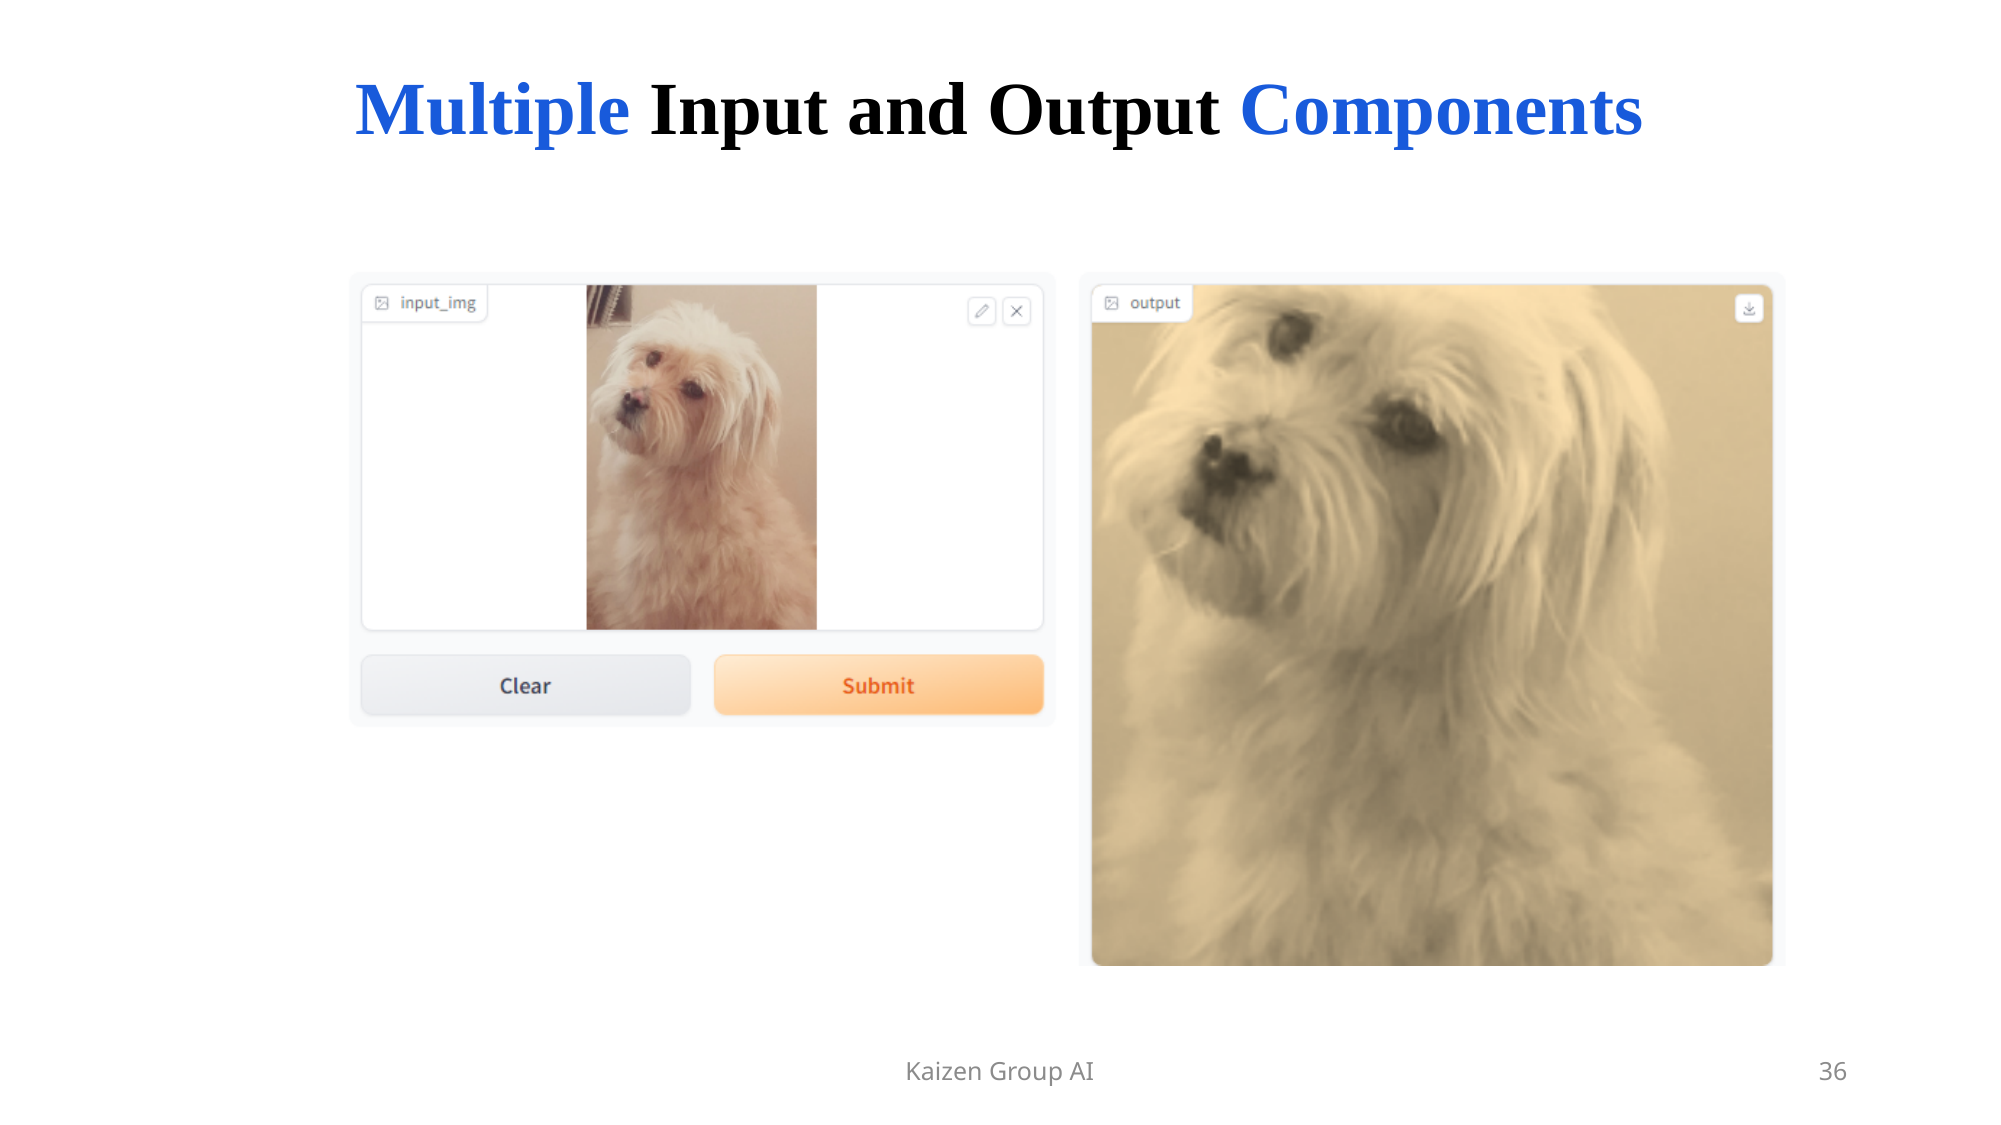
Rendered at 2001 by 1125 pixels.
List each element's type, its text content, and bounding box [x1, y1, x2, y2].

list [193, 252, 1919, 966]
footer Kaizen Group AI [662, 1042, 1338, 1103]
title Multiple Input and Output Components [137, 59, 1863, 161]
slide_number 36 [1412, 1042, 1863, 1103]
